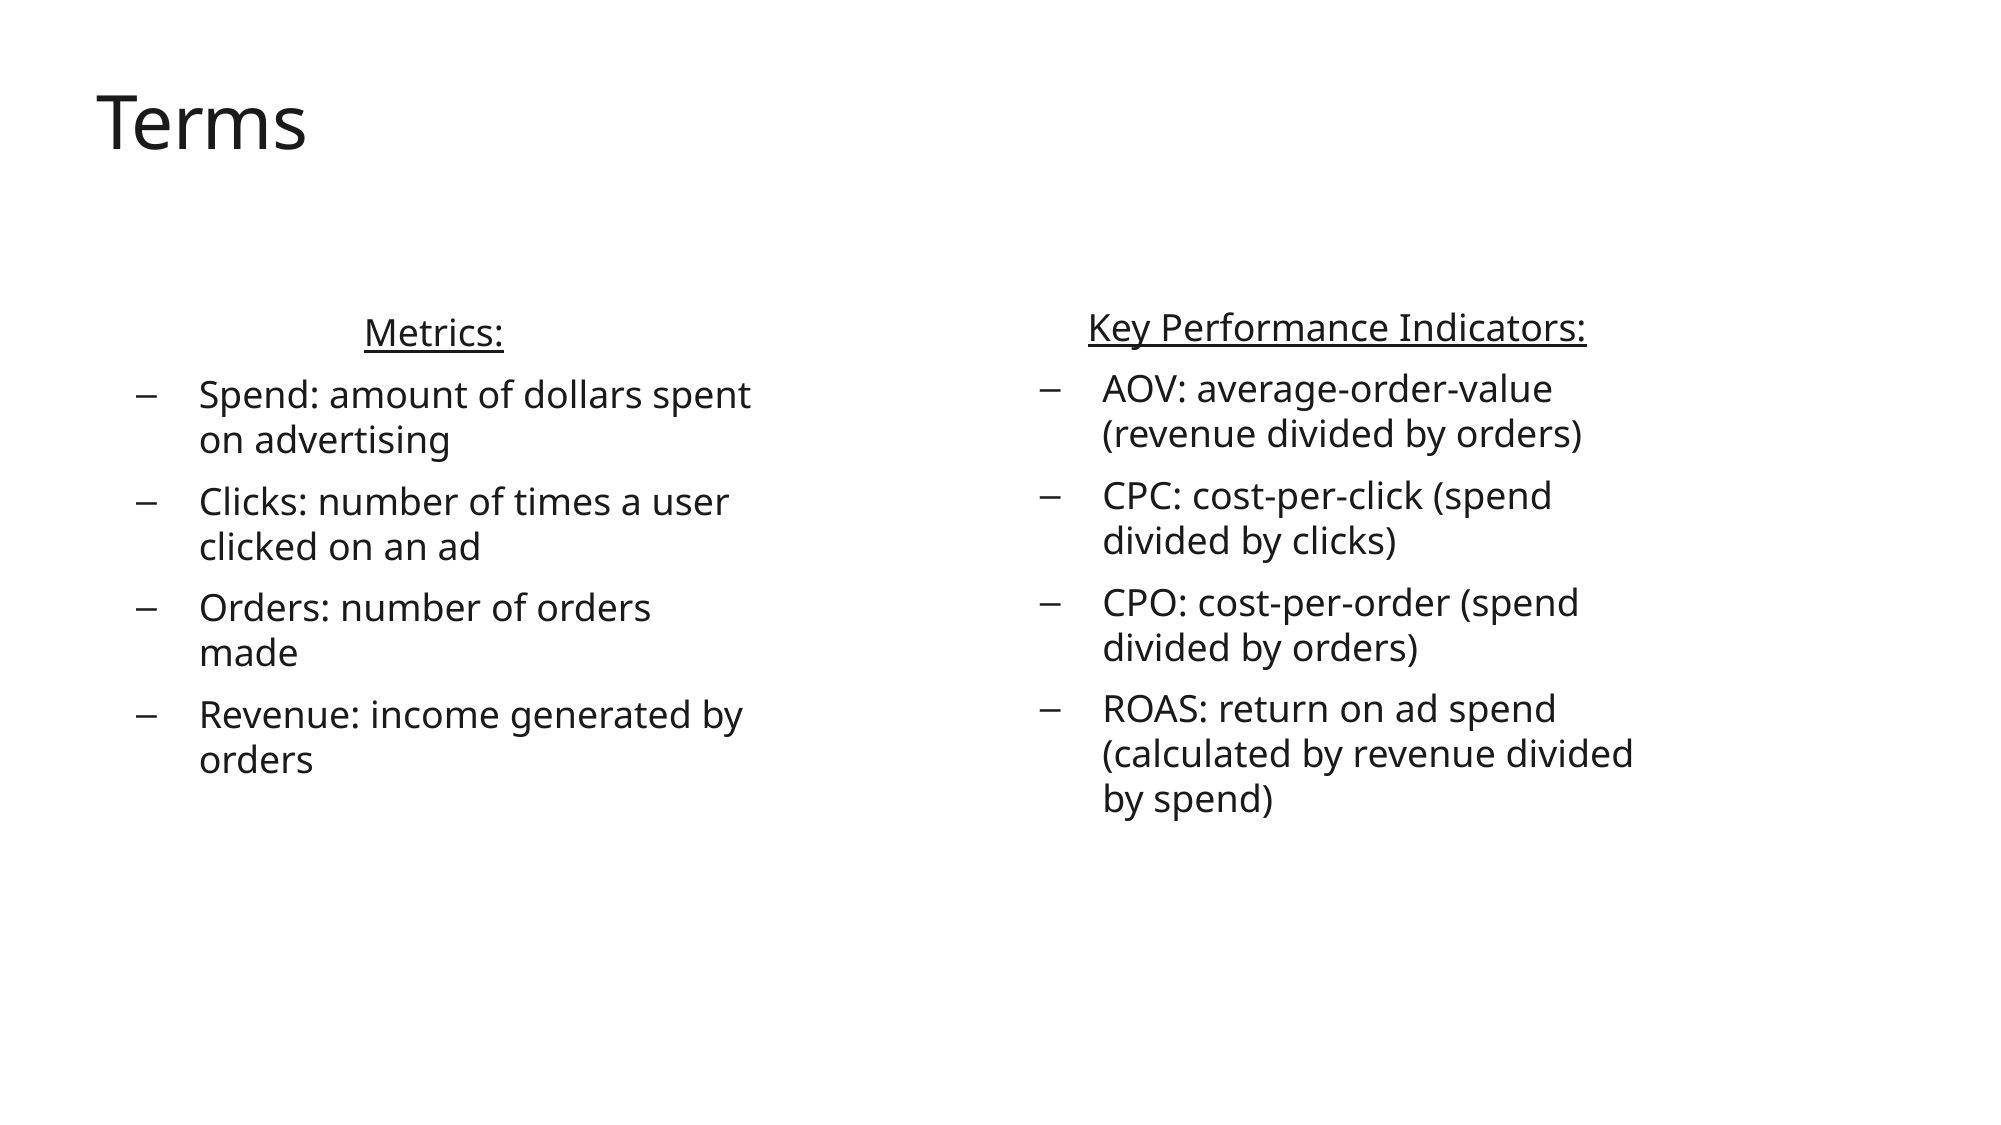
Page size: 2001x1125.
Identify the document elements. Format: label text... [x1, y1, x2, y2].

text_box Metrics: Spend: amount of dollars spent on advertising Clicks: number of times a user clicked on an ad Orders: number of orders made Revenue: income generated by orders [96, 240, 772, 850]
text_box Key Performance Indicators: AOV: average-order-value (revenue divided by orders) CPC: cost-per-click (spend divided by clicks) CPO: cost-per-order (spend divided by orders) ROAS: return on ad spend (calculated by revenue divided by spend) [999, 296, 1675, 890]
title Terms [96, 75, 1904, 166]
